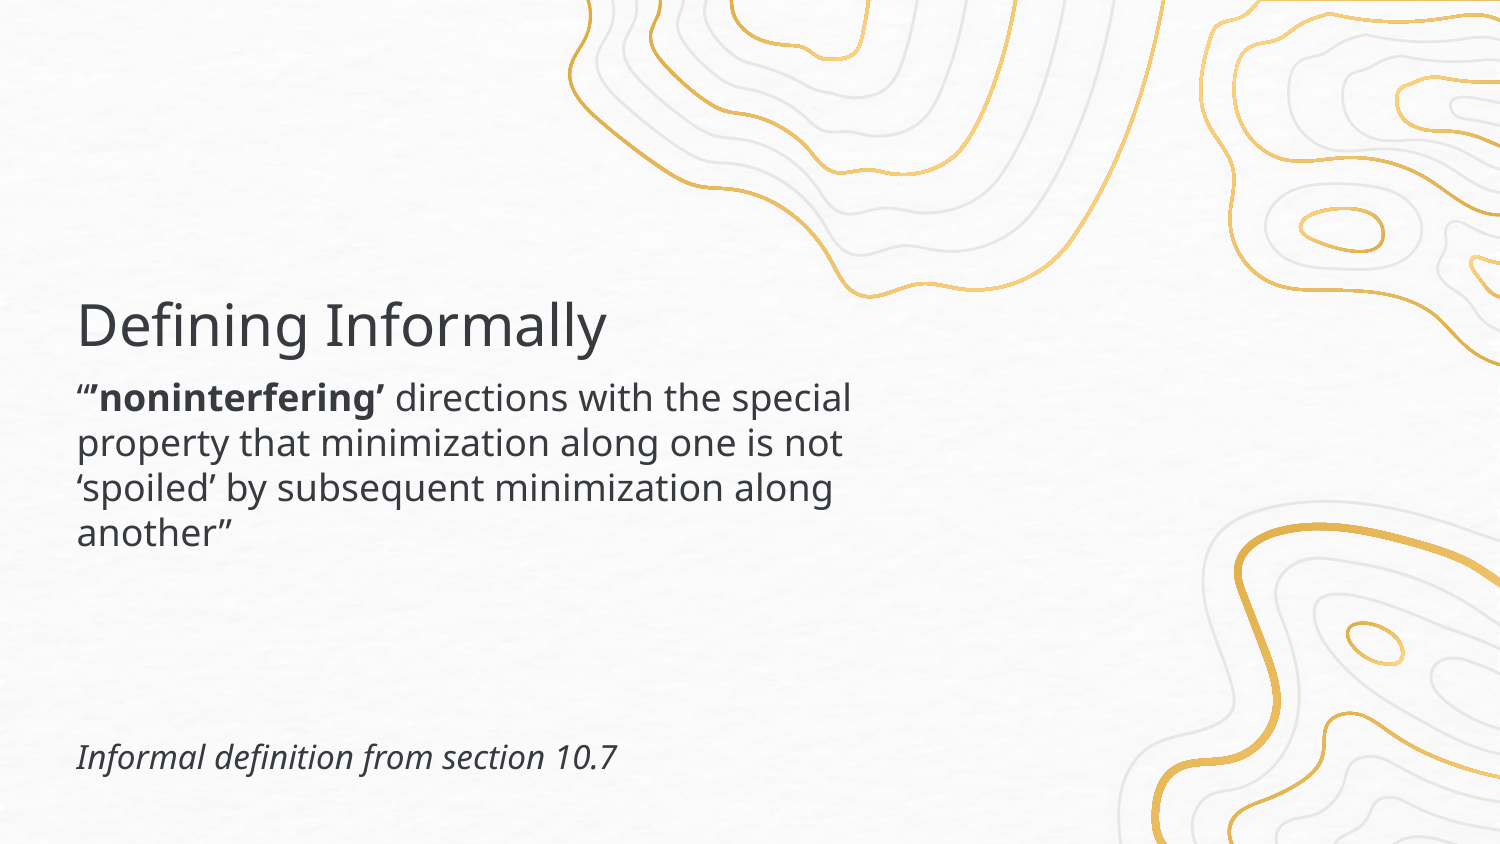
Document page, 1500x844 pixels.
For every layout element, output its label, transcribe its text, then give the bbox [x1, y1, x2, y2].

text_box “’noninterfering’ directions with the special property that minimization along one is not ‘spoiled’ by subsequent minimization along another” [61, 366, 899, 561]
text_box Defining Informally [61, 280, 899, 366]
text_box Informal definition from section 10.7 [61, 728, 899, 784]
